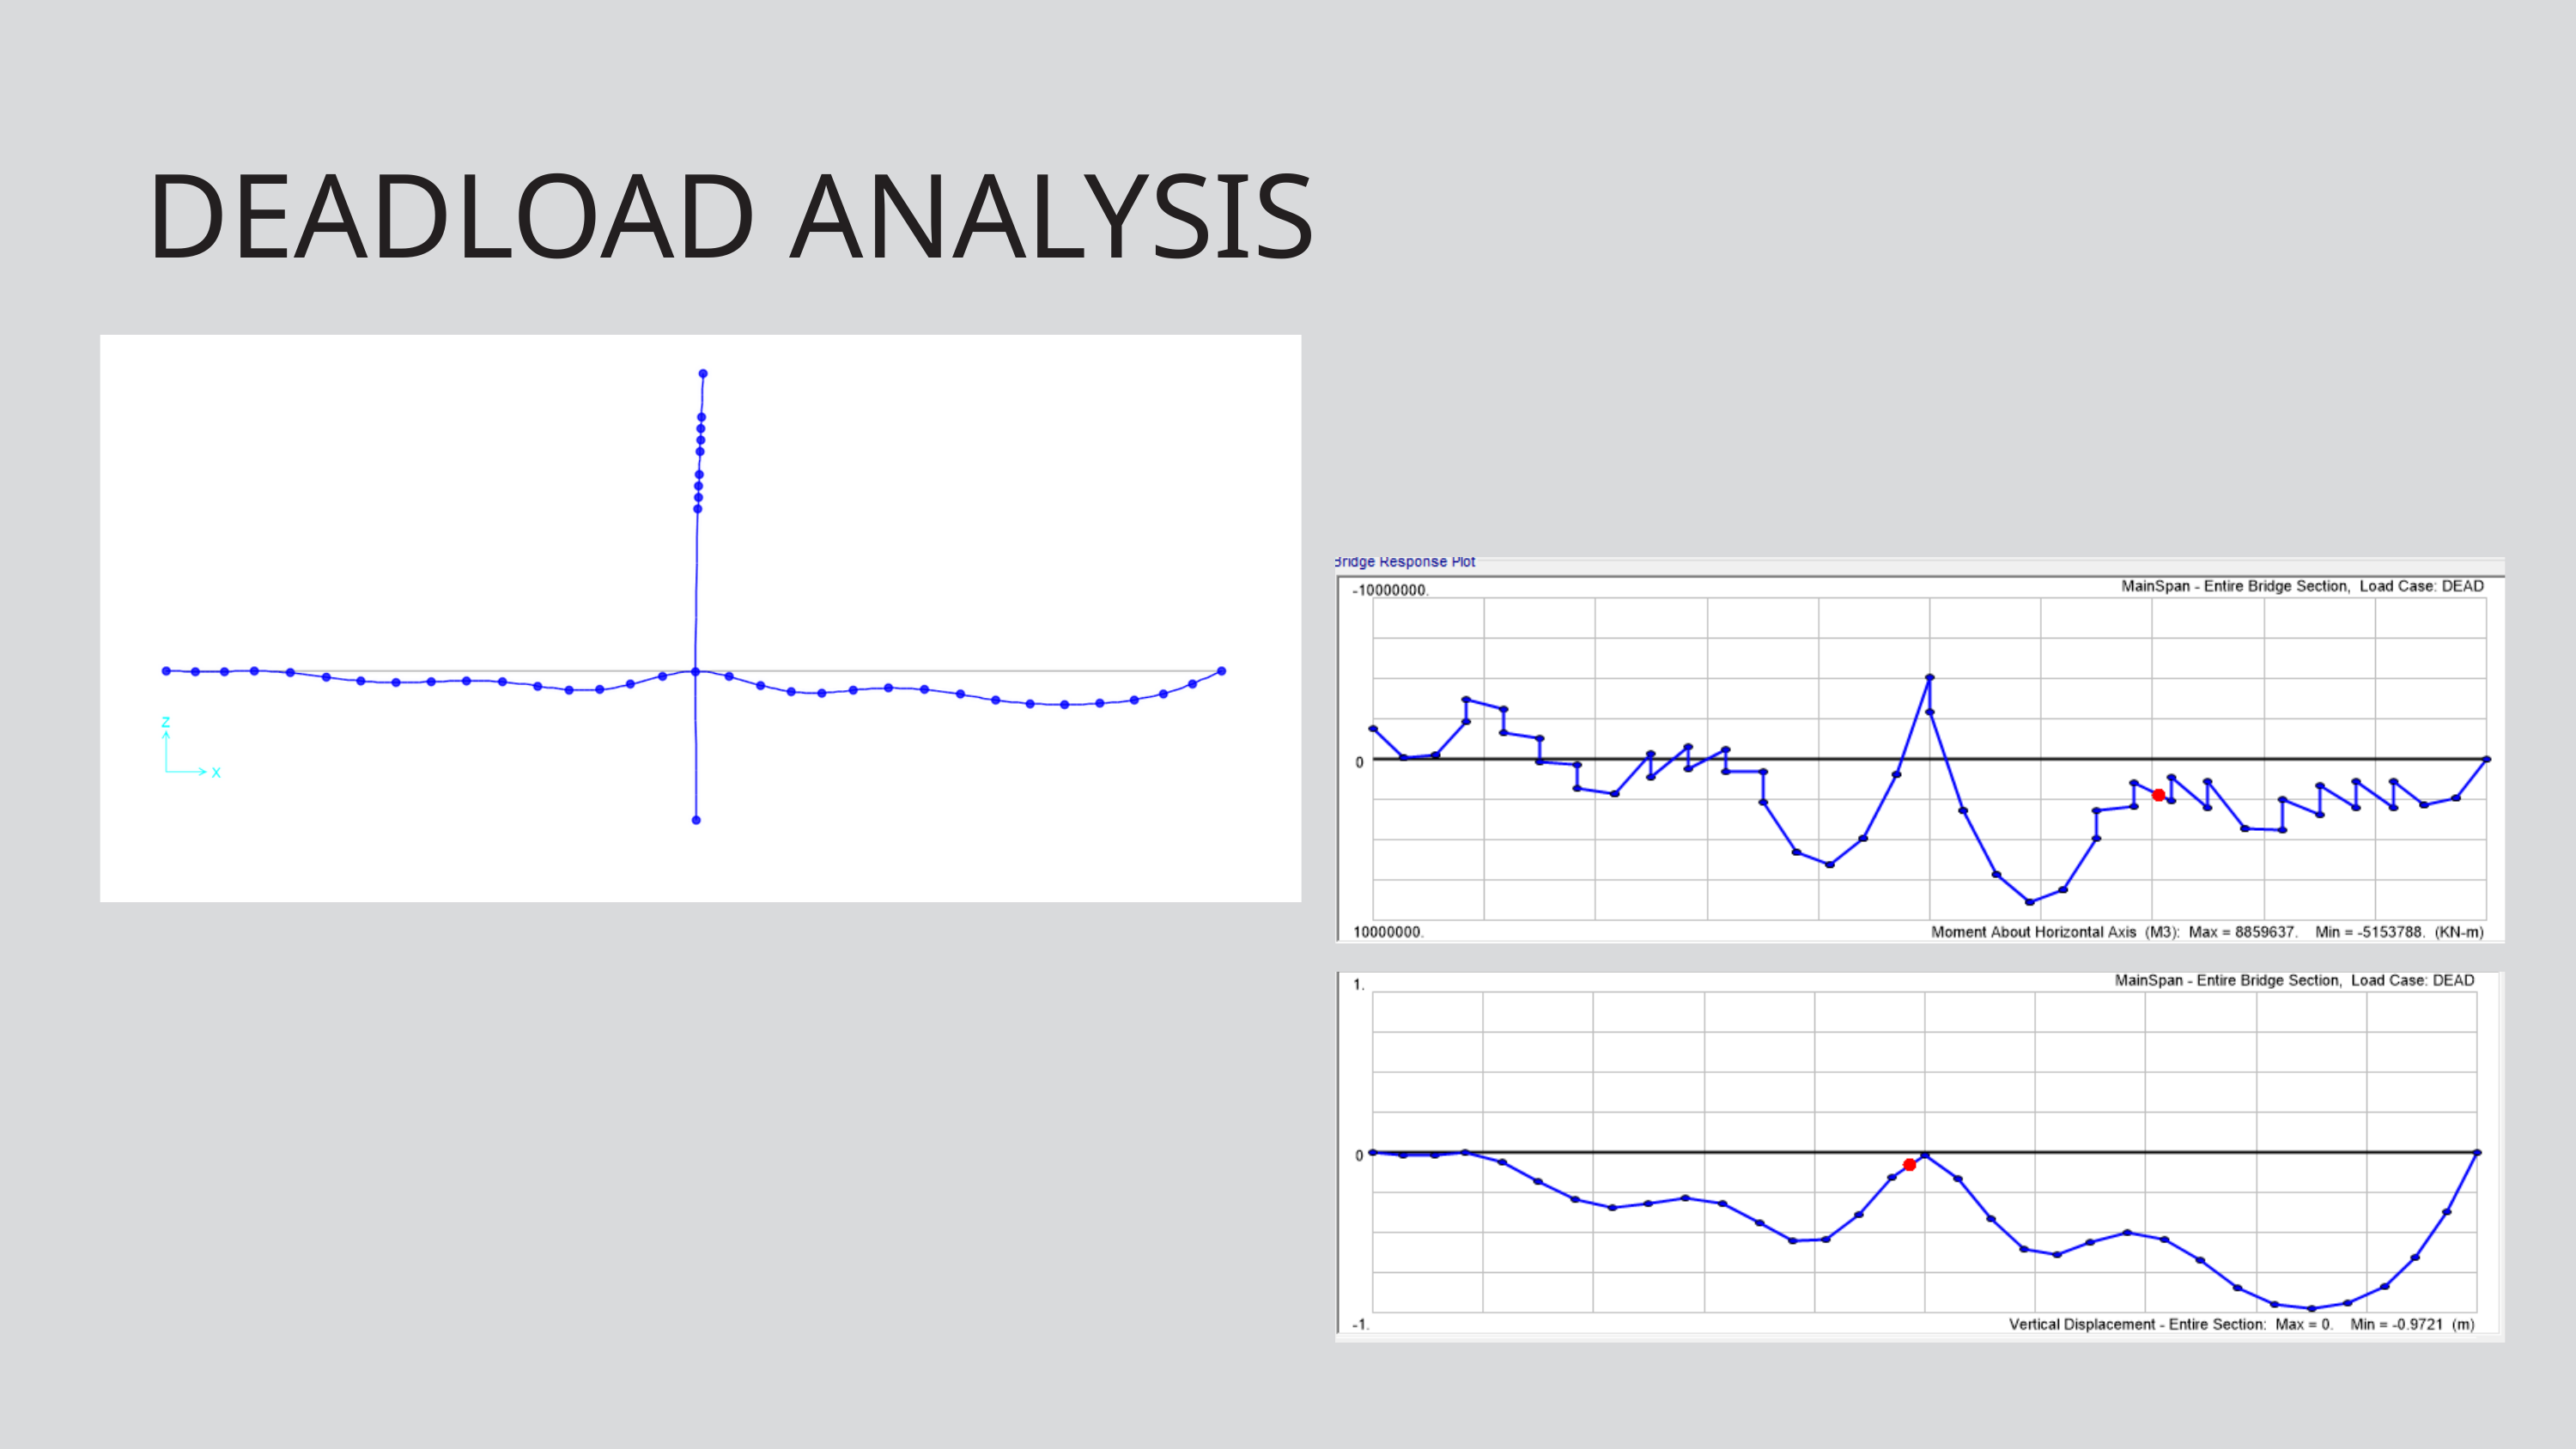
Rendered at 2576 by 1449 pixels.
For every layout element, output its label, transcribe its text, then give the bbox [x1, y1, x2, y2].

text_box [100, 335, 1302, 903]
text_box DEADLOAD ANALYSIS [144, 153, 2192, 282]
text_box [1334, 972, 2506, 1343]
text_box [1334, 557, 2506, 943]
